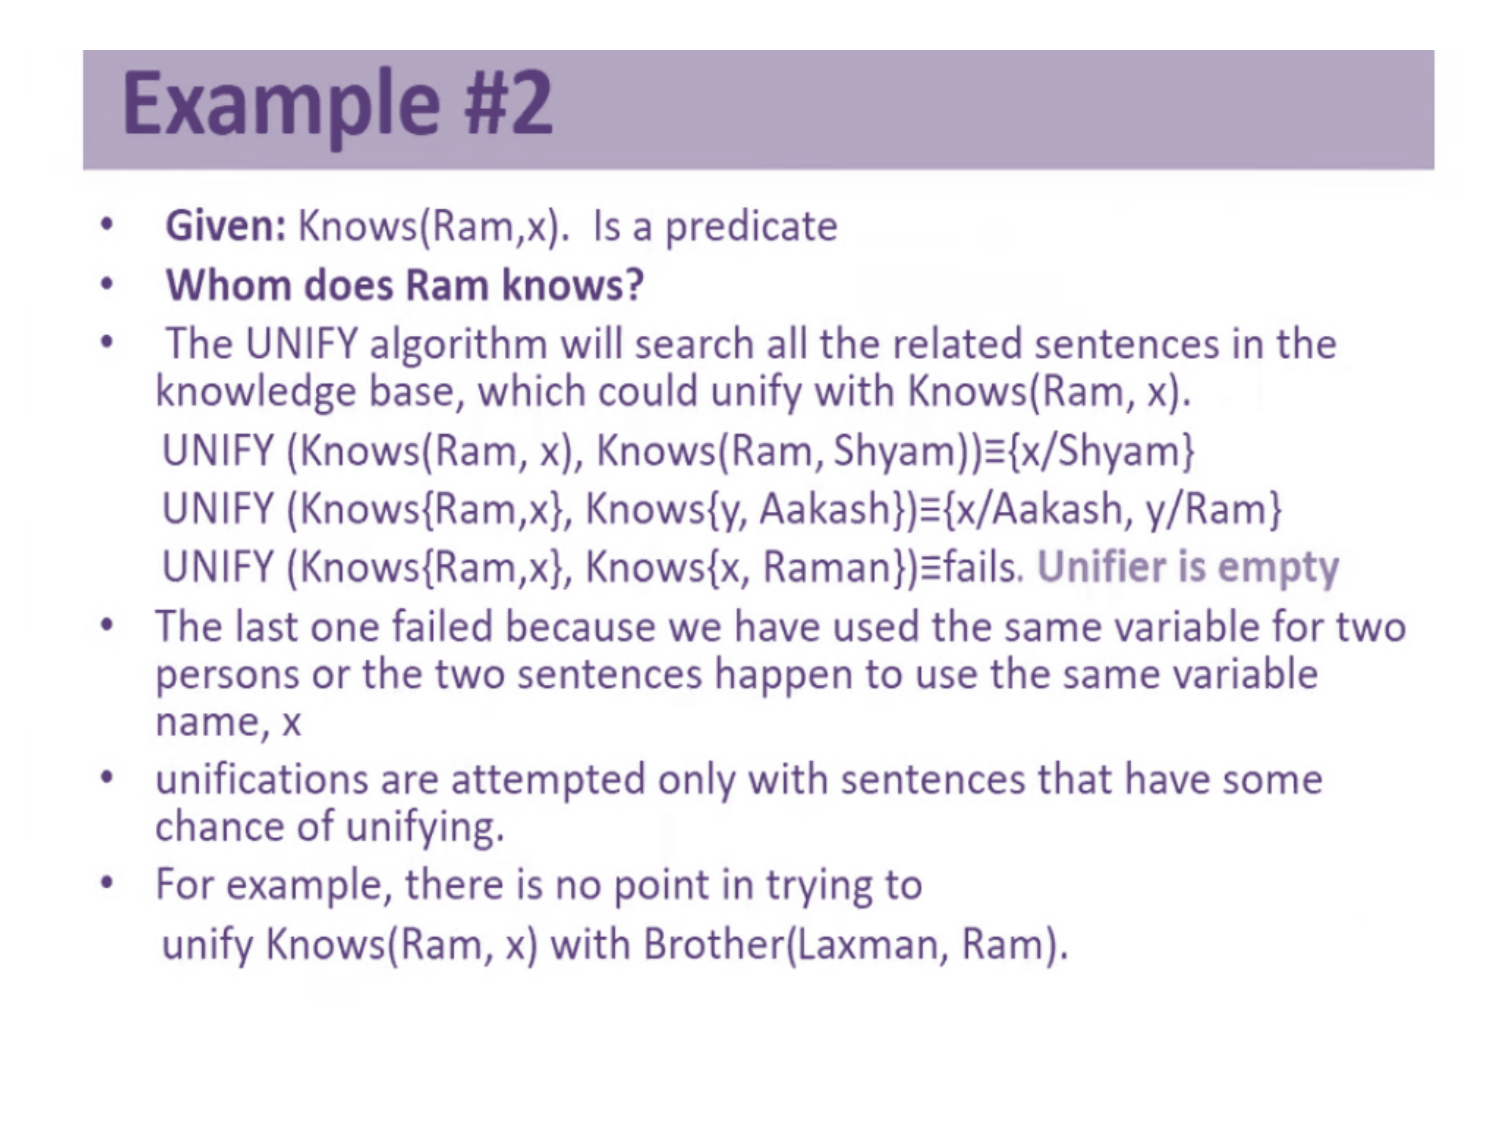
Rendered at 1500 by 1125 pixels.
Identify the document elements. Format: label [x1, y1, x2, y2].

picture [24, 49, 1477, 1088]
